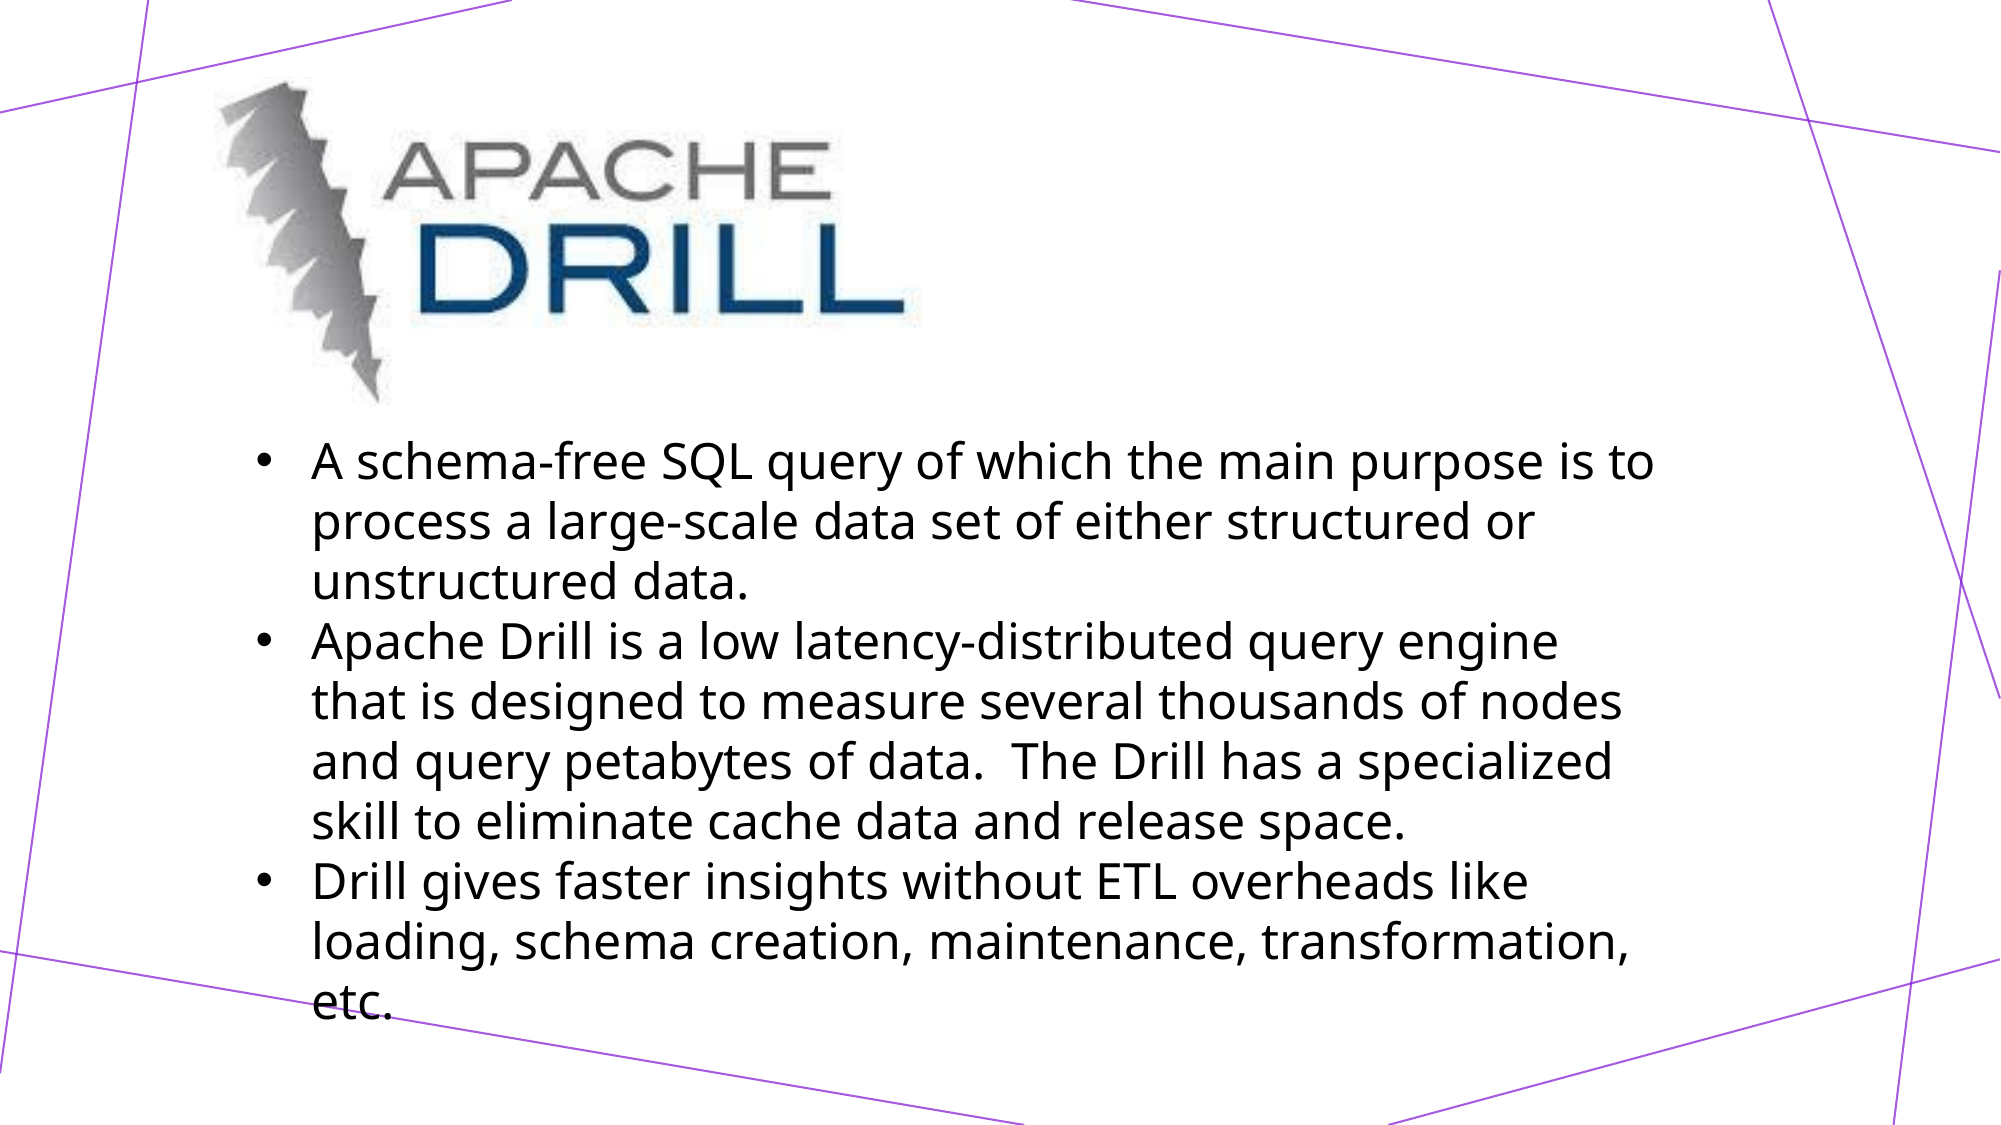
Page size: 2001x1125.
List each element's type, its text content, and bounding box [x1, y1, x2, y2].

text_box A schema-free SQL query of which the main purpose is to process a large-scale data set of either structured or unstructured data. Apache Drill is a low latency-distributed query engine that is designed to measure several thousands of nodes and query petabytes of data. The Drill has a specialized skill to eliminate cache data and release space. Drill gives faster insights without ETL overheads like loading, schema creation, maintenance, transformation, etc. [240, 421, 1682, 1037]
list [209, 77, 929, 410]
